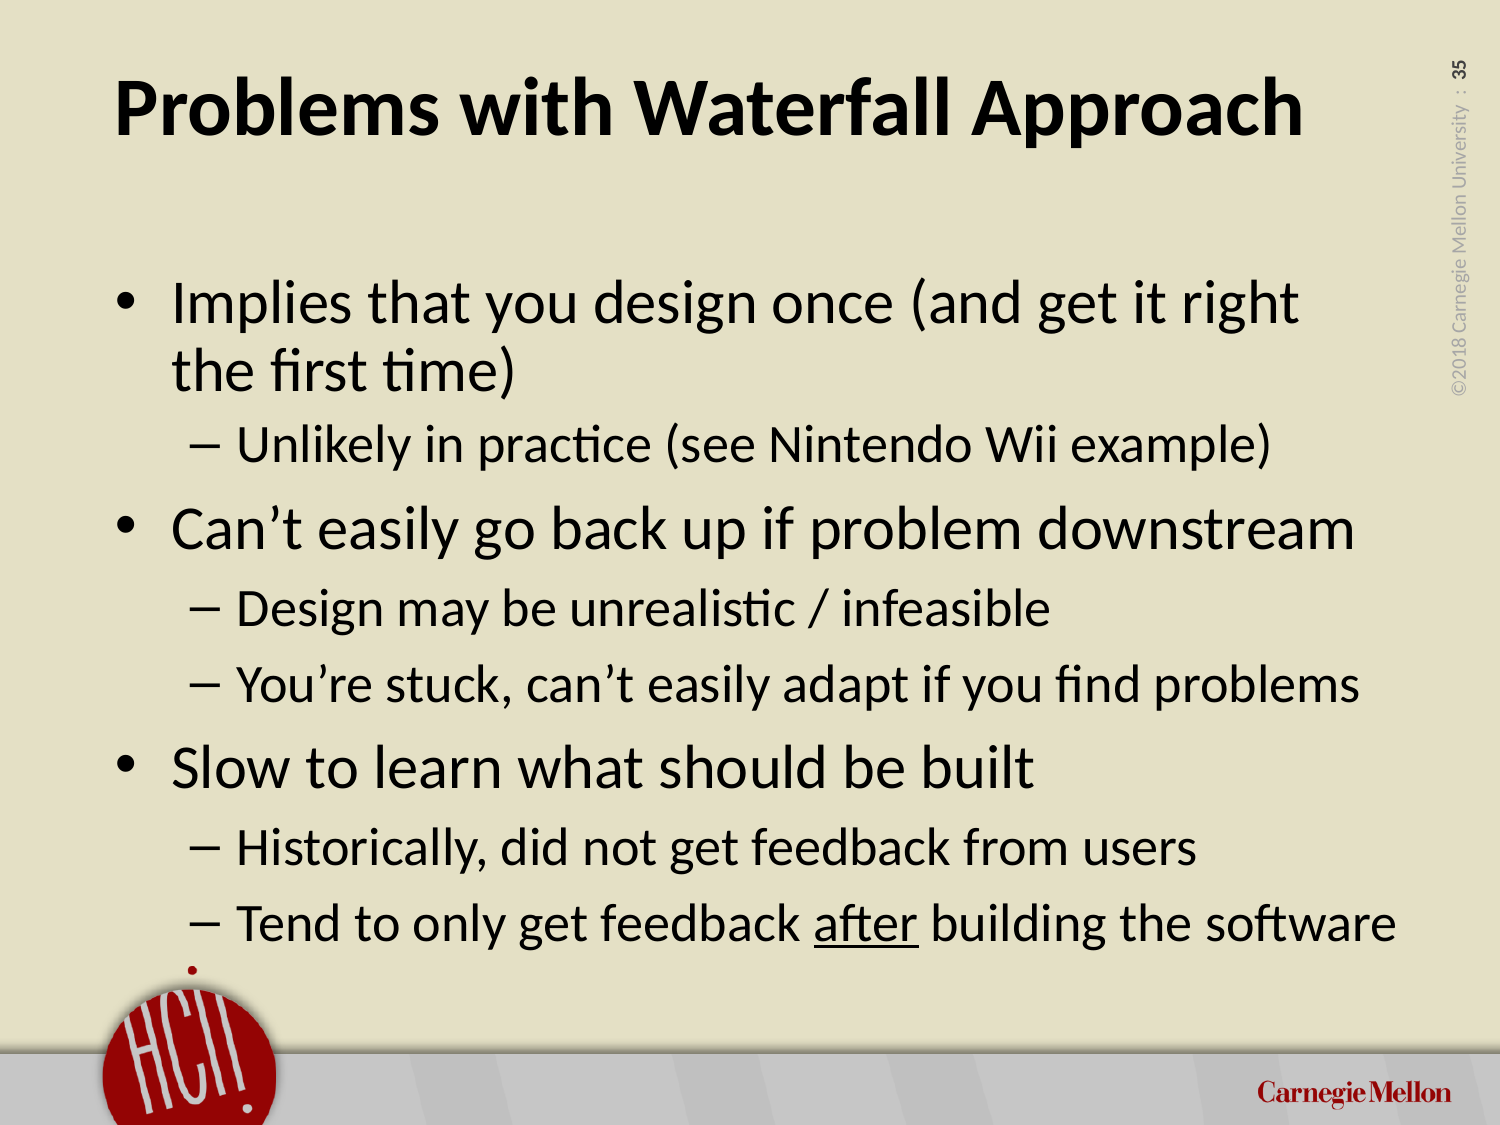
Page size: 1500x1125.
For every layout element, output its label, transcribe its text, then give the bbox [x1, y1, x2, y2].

picture [0, 0, 1500, 1125]
list Implies that you design once (and get it right the first time) Unlikely in practice (see Nintendo Wii example) Can’t easily go back up if problem downstream Design may be unrealistic / infeasible You’re stuck, can’t easily adapt if you find problems Slow to learn what should be built Historically, did not get feedback from users Tend to only get feedback after building the software [99, 262, 1425, 1005]
title Problems with Waterfall Approach [99, 45, 1425, 233]
